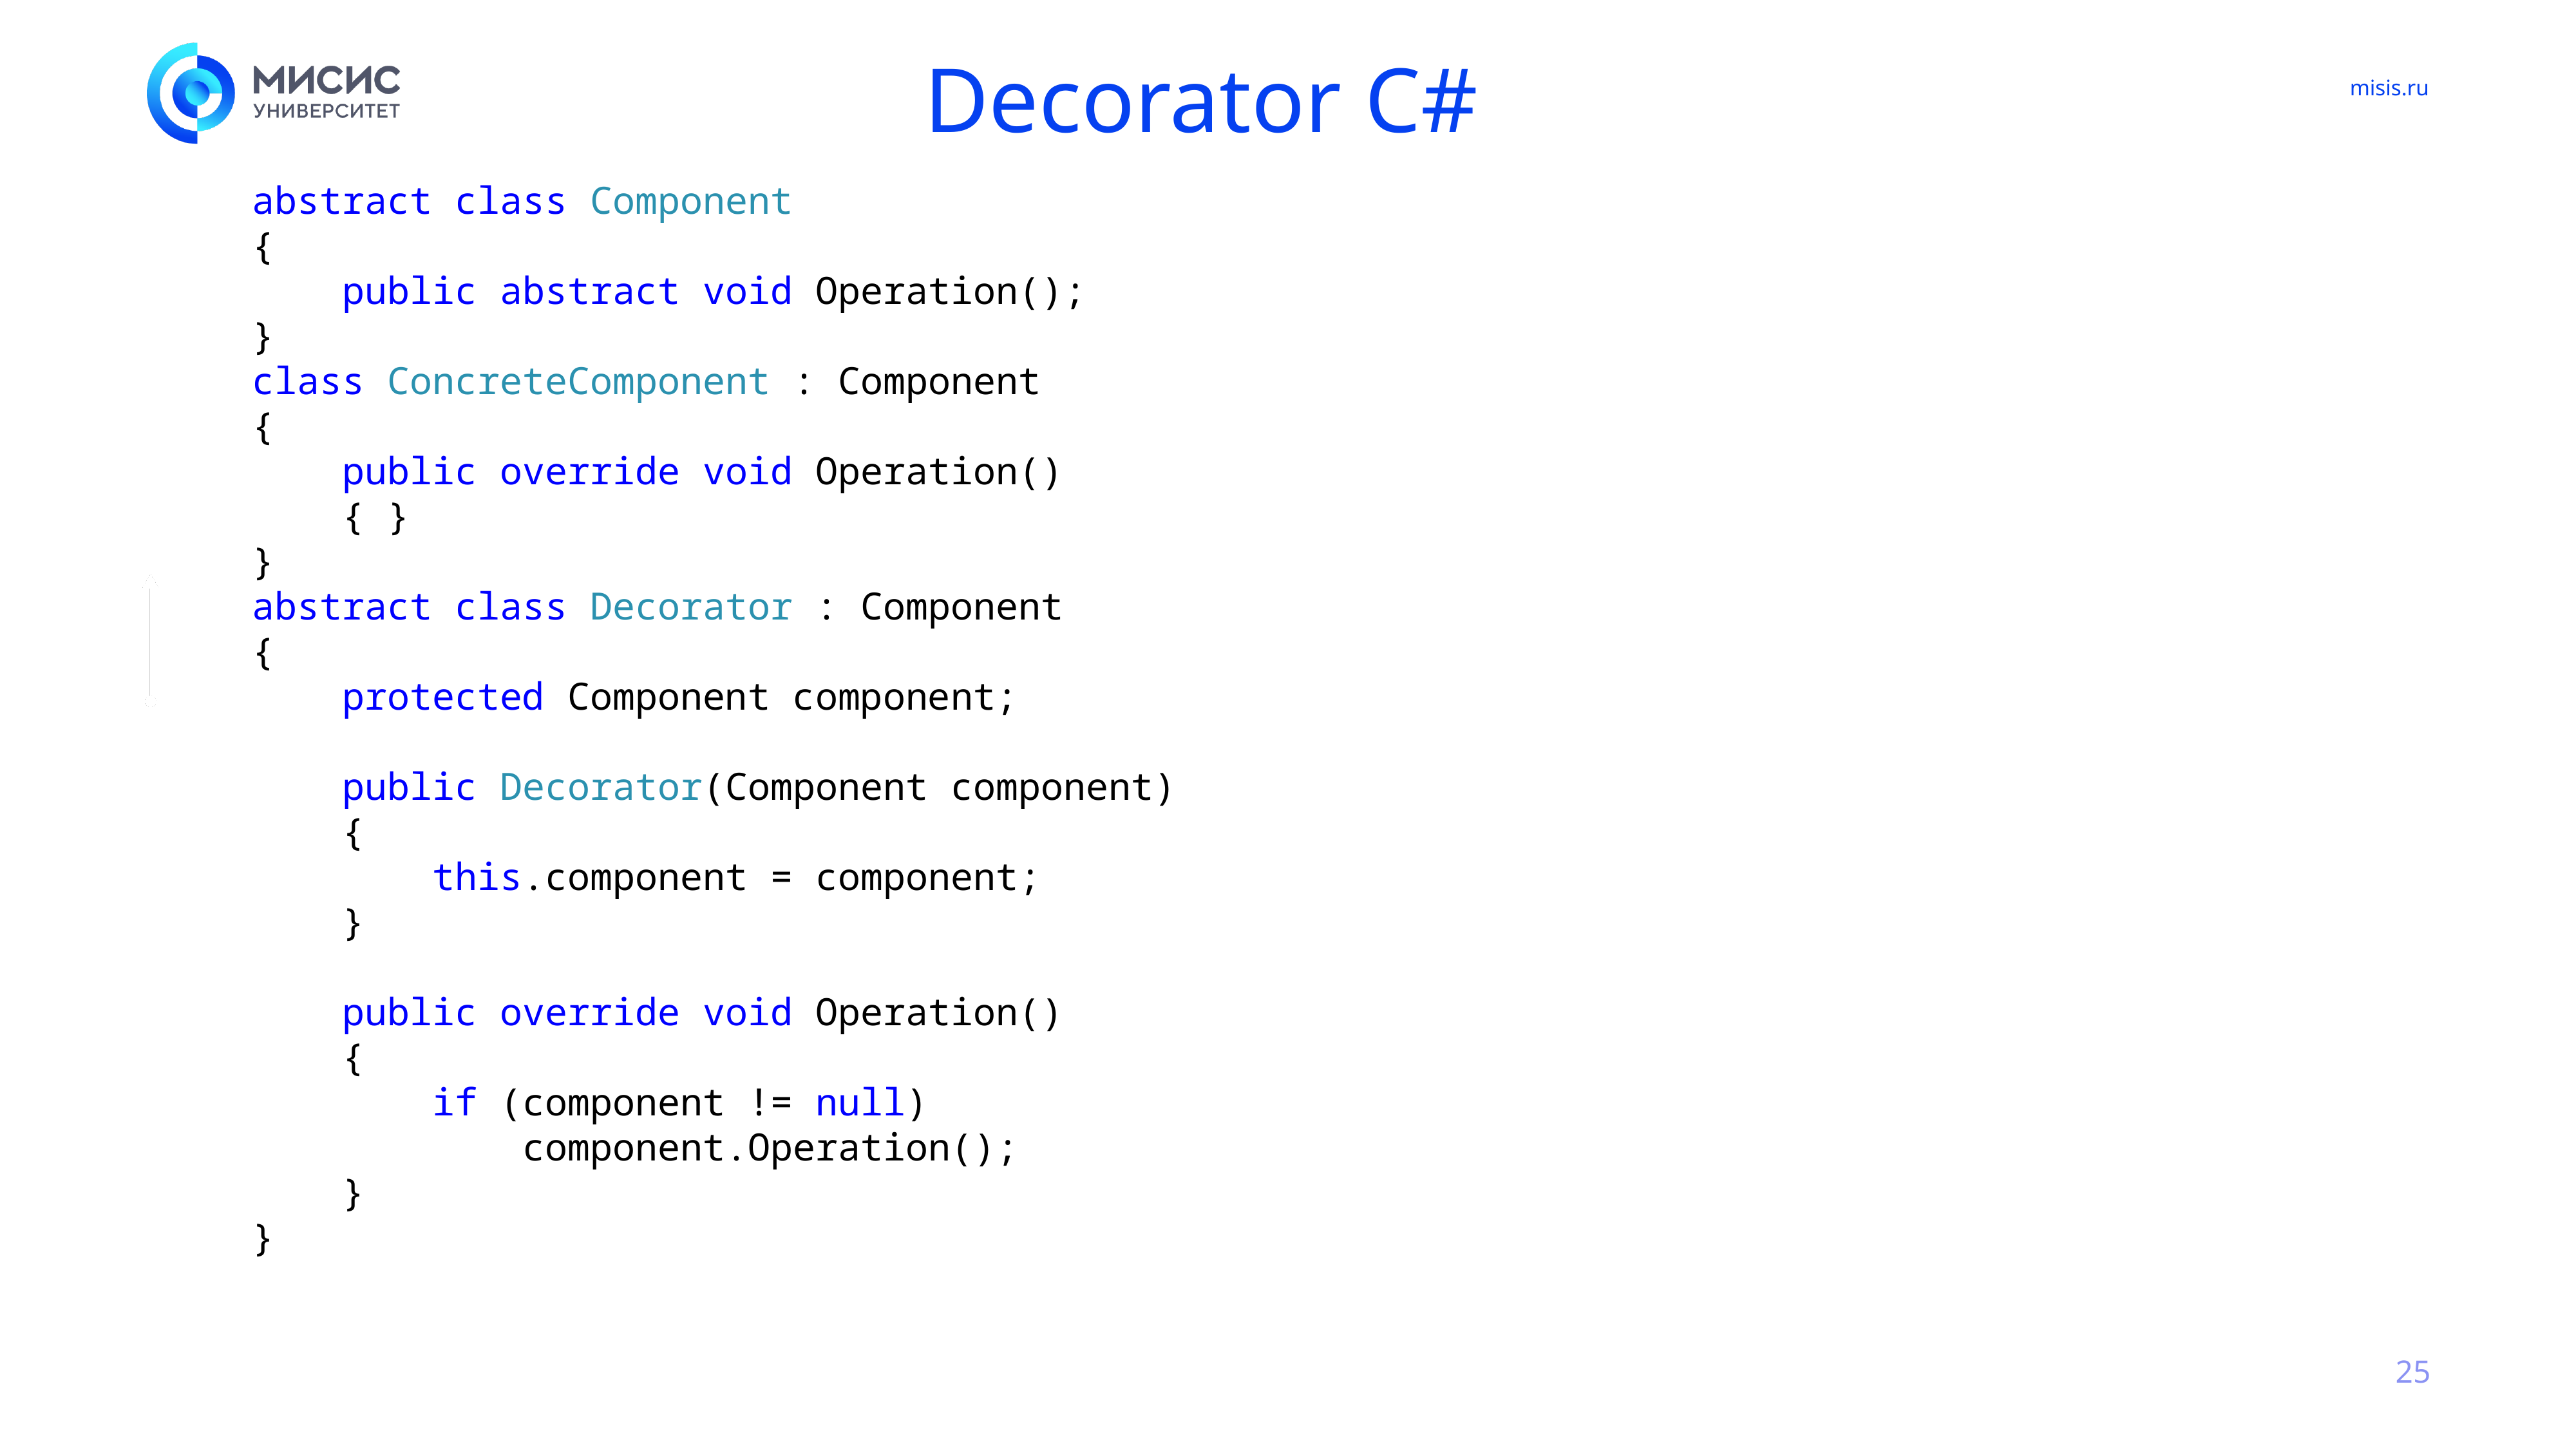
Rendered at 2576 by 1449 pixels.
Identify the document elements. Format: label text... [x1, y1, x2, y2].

slide_number 25 [2417, 1334, 2441, 1412]
picture [141, 573, 158, 707]
list abstract class Component { public abstract void Operation(); } class ConcreteComponent : Component { public override void Operation() { } } abstract class Decorator : Component { protected Component component; public Decorator(Component component) { this.component = component; } public override void Operation() { if (component != null) component.Operation(); } } [242, 172, 2417, 1412]
picture [147, 42, 401, 144]
title Decorator C# [639, 55, 1763, 172]
